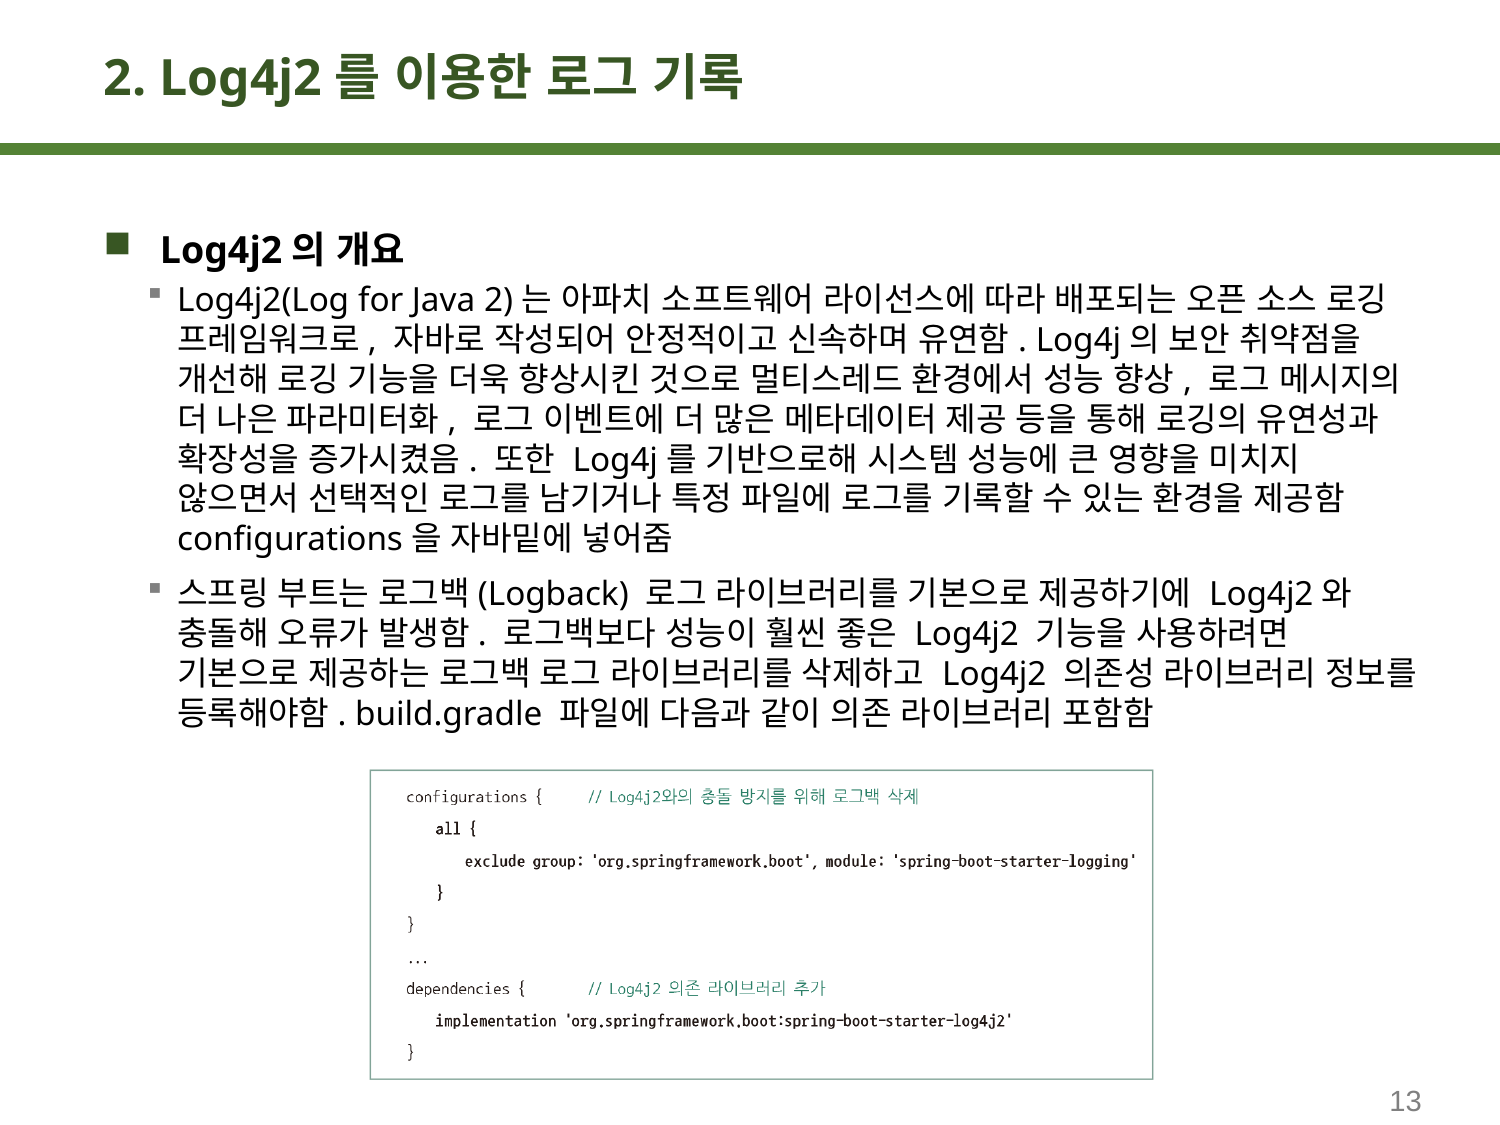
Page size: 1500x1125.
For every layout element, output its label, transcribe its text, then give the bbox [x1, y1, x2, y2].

title 2. Log4j2를 이용한 로그 기록 [88, 30, 1412, 121]
picture [367, 767, 1157, 1083]
list Log4j2의 개요 Log4j2(Log for Java 2)는 아파치 소프트웨어 라이선스에 따라 배포되는 오픈 소스 로깅 프레임워크로, 자바로 작성되어 안정적이고 신속하며 유연함. Log4j의 보안 취약점을 개선해 로깅 기능을 더욱 향상시킨 것으로 멀티스레드 환경에서 성능 향상, 로그 메시지의 더 나은 파라미터화, 로그 이벤트에 더 많은 메타데이터 제공 등을 통해 로깅의 유연성과 확장성을 증가시켰음. 또한 Log4j를 기반으로해 시스템 성능에 큰 영향을 미치지 않으면서 선택적인 로그를 남기거나 특정 파일에 로그를 기록할 수 있는 환경을 제공함 configurations을 자바밑에 넣어줌 스프링 부트는 로그백(Logback) 로그 라이브러리를 기본으로 제공하기에 Log4j2와 충돌해 오류가 발생함. 로그백보다 성능이 훨씬 좋은 Log4j2 기능을 사용하려면 기본으로 제공하는 로그백 로그 라이브러리를 삭제하고 Log4j2 의존성 라이브러리 정보를 등록해야함. build.gradle 파일에 다음과 같이 의존 라이브러리 포함함 [88, 196, 1436, 1083]
